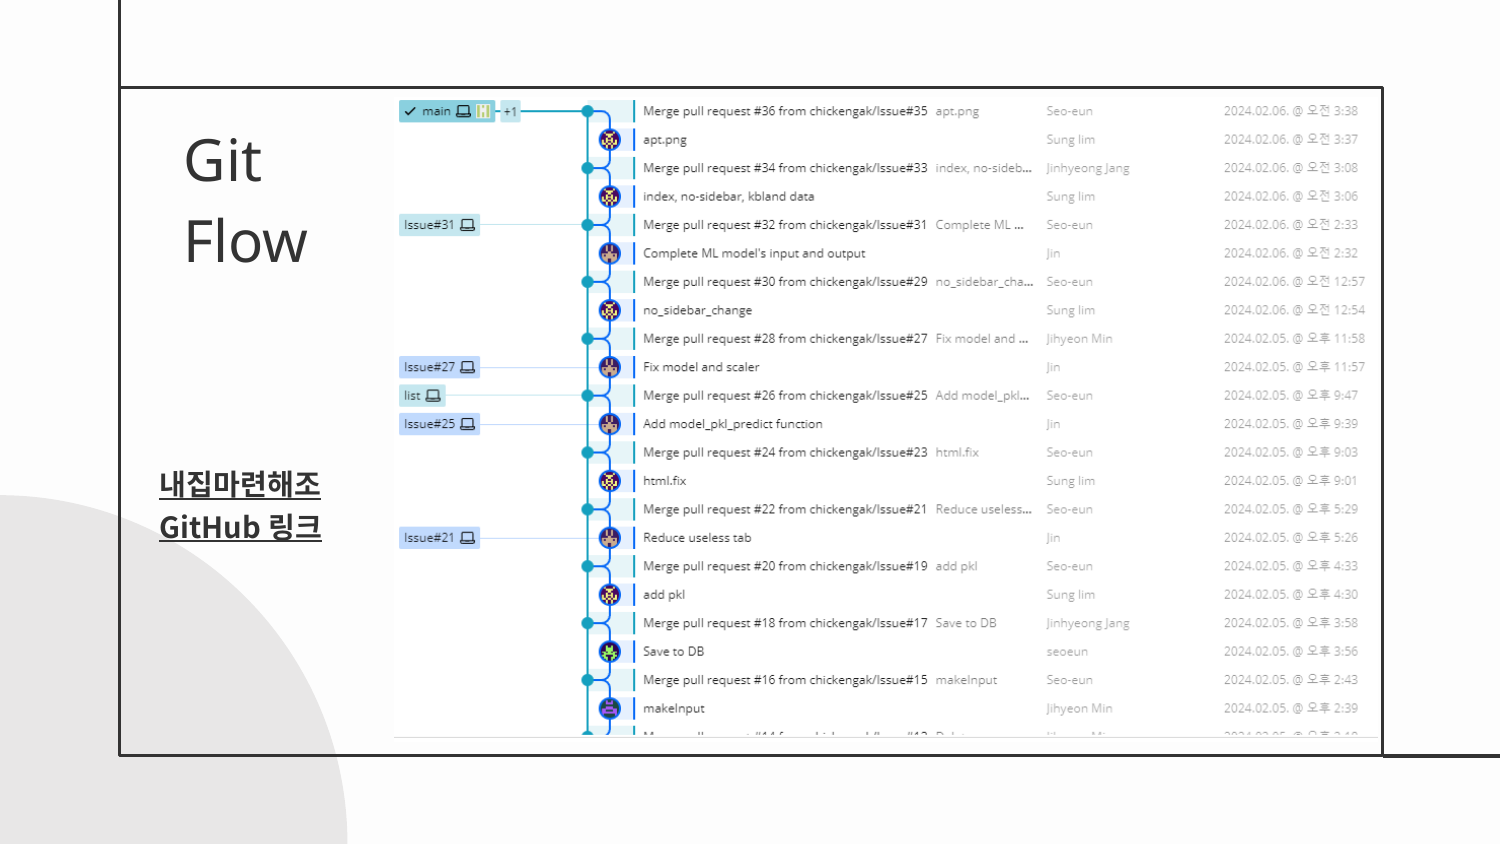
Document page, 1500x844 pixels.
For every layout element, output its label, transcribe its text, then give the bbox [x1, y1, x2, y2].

text_box 내집마련해조 GitHub 링크 [144, 451, 350, 541]
title Git Flow [168, 98, 350, 288]
picture [393, 97, 1379, 742]
